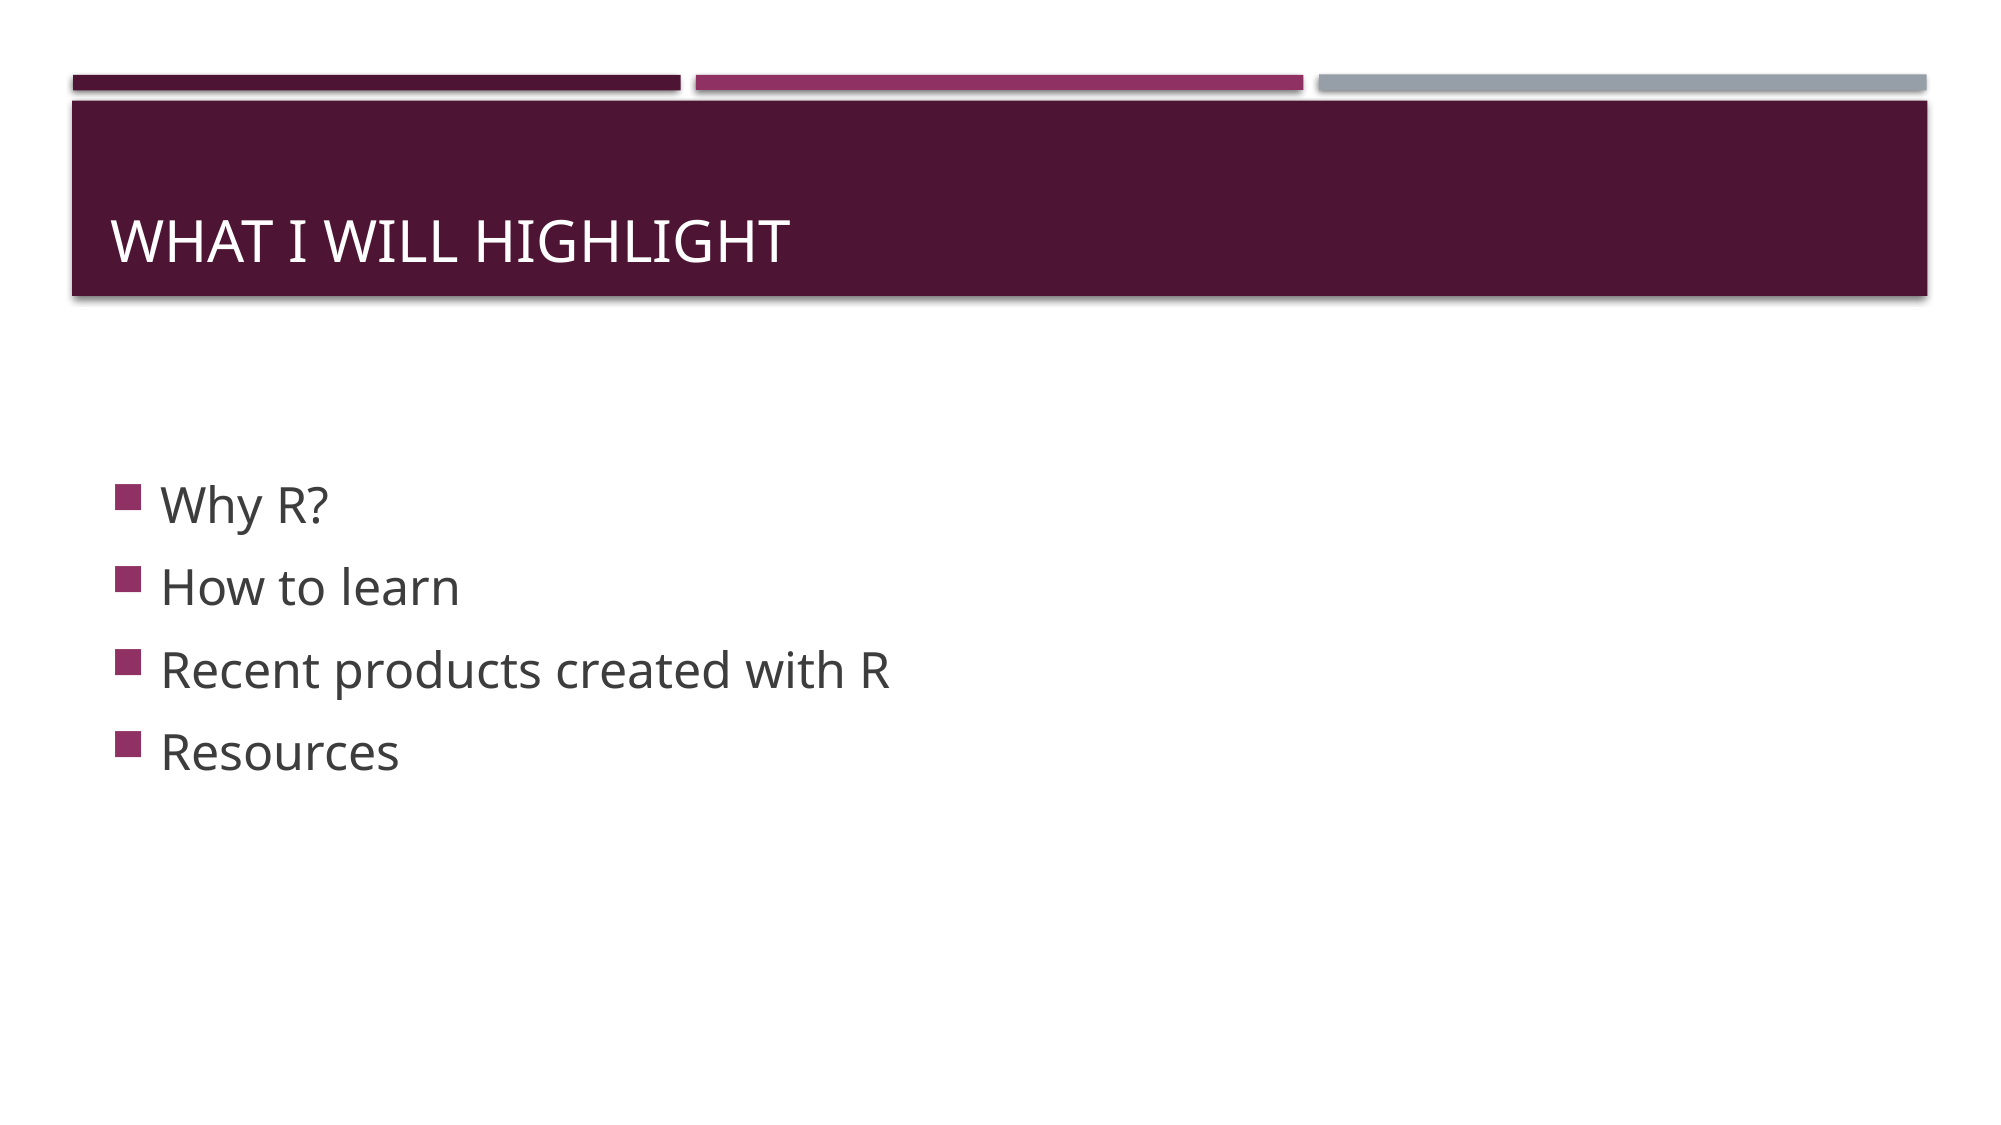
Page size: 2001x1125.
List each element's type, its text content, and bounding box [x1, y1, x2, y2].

list Why R? How to learn Recent products created with R Resources [95, 357, 1905, 962]
title What I will highlight [95, 115, 1905, 282]
